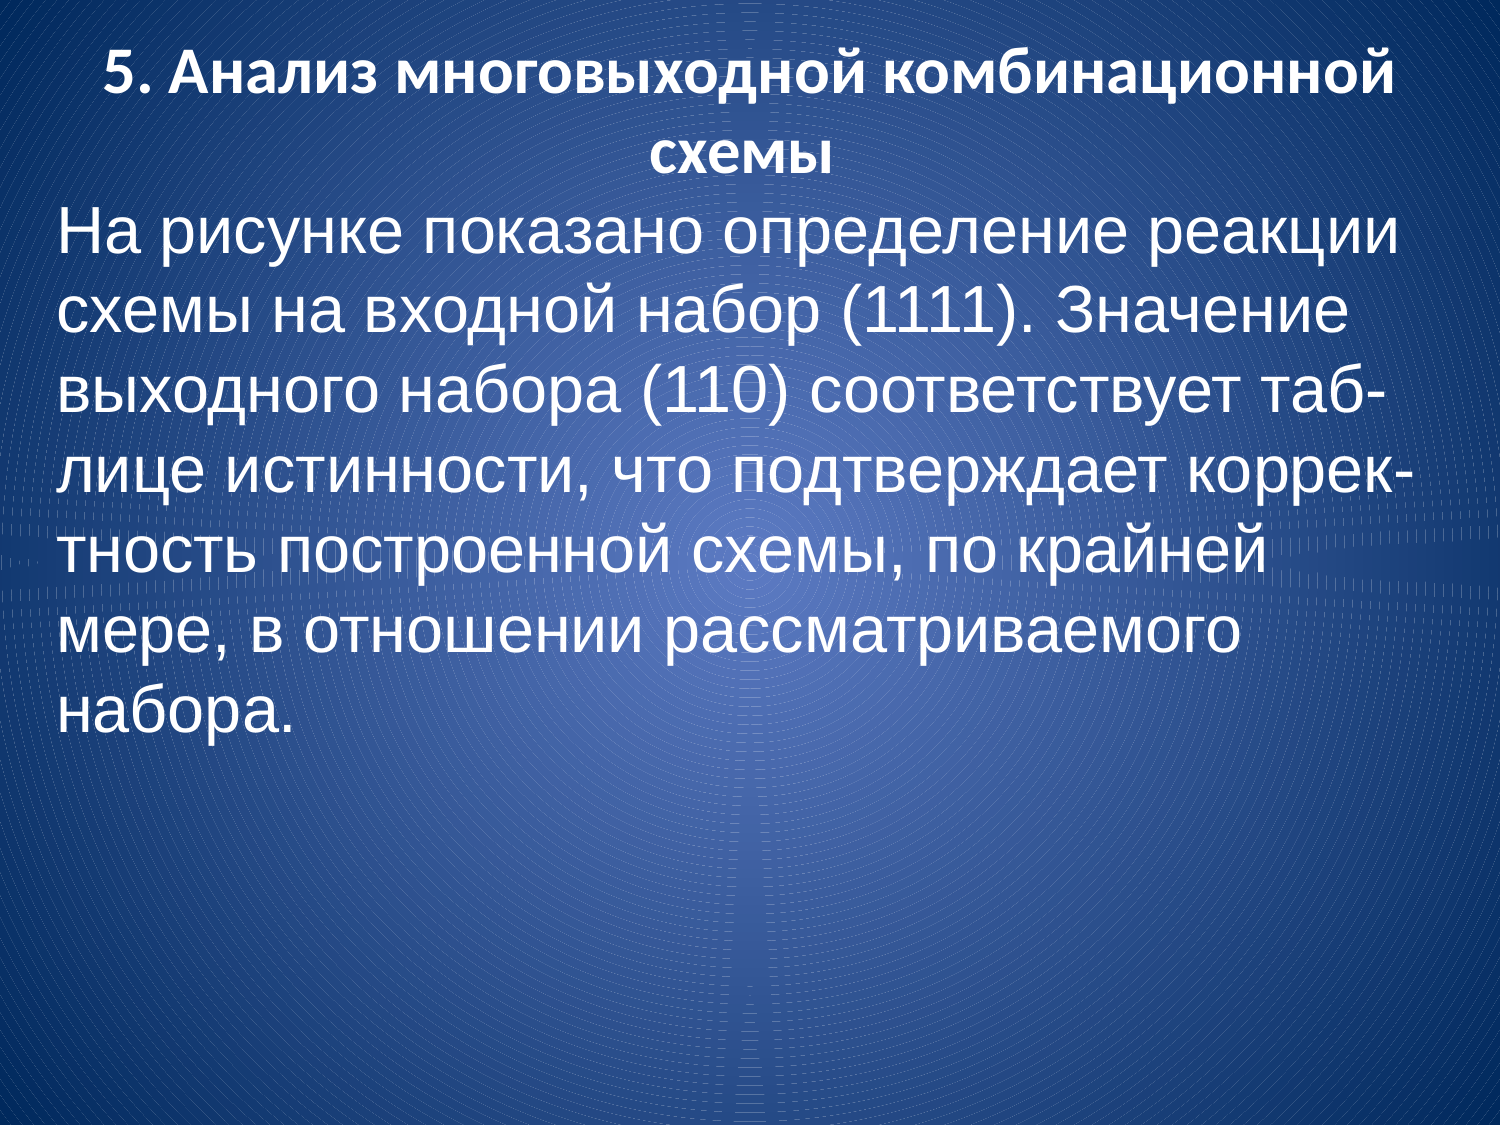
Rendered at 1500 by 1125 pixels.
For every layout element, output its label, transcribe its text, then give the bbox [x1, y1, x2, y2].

text_box 5. Анализ многовыходной комбинационной схемы На рисунке показано определение реакции схемы на входной набор (1111). Значение выходного набора (110) соответствует таб-лице истинности, что подтверждает коррек-тность построенной схемы, по крайней мере, в отношении рассматриваемого набора. [41, 19, 1459, 754]
